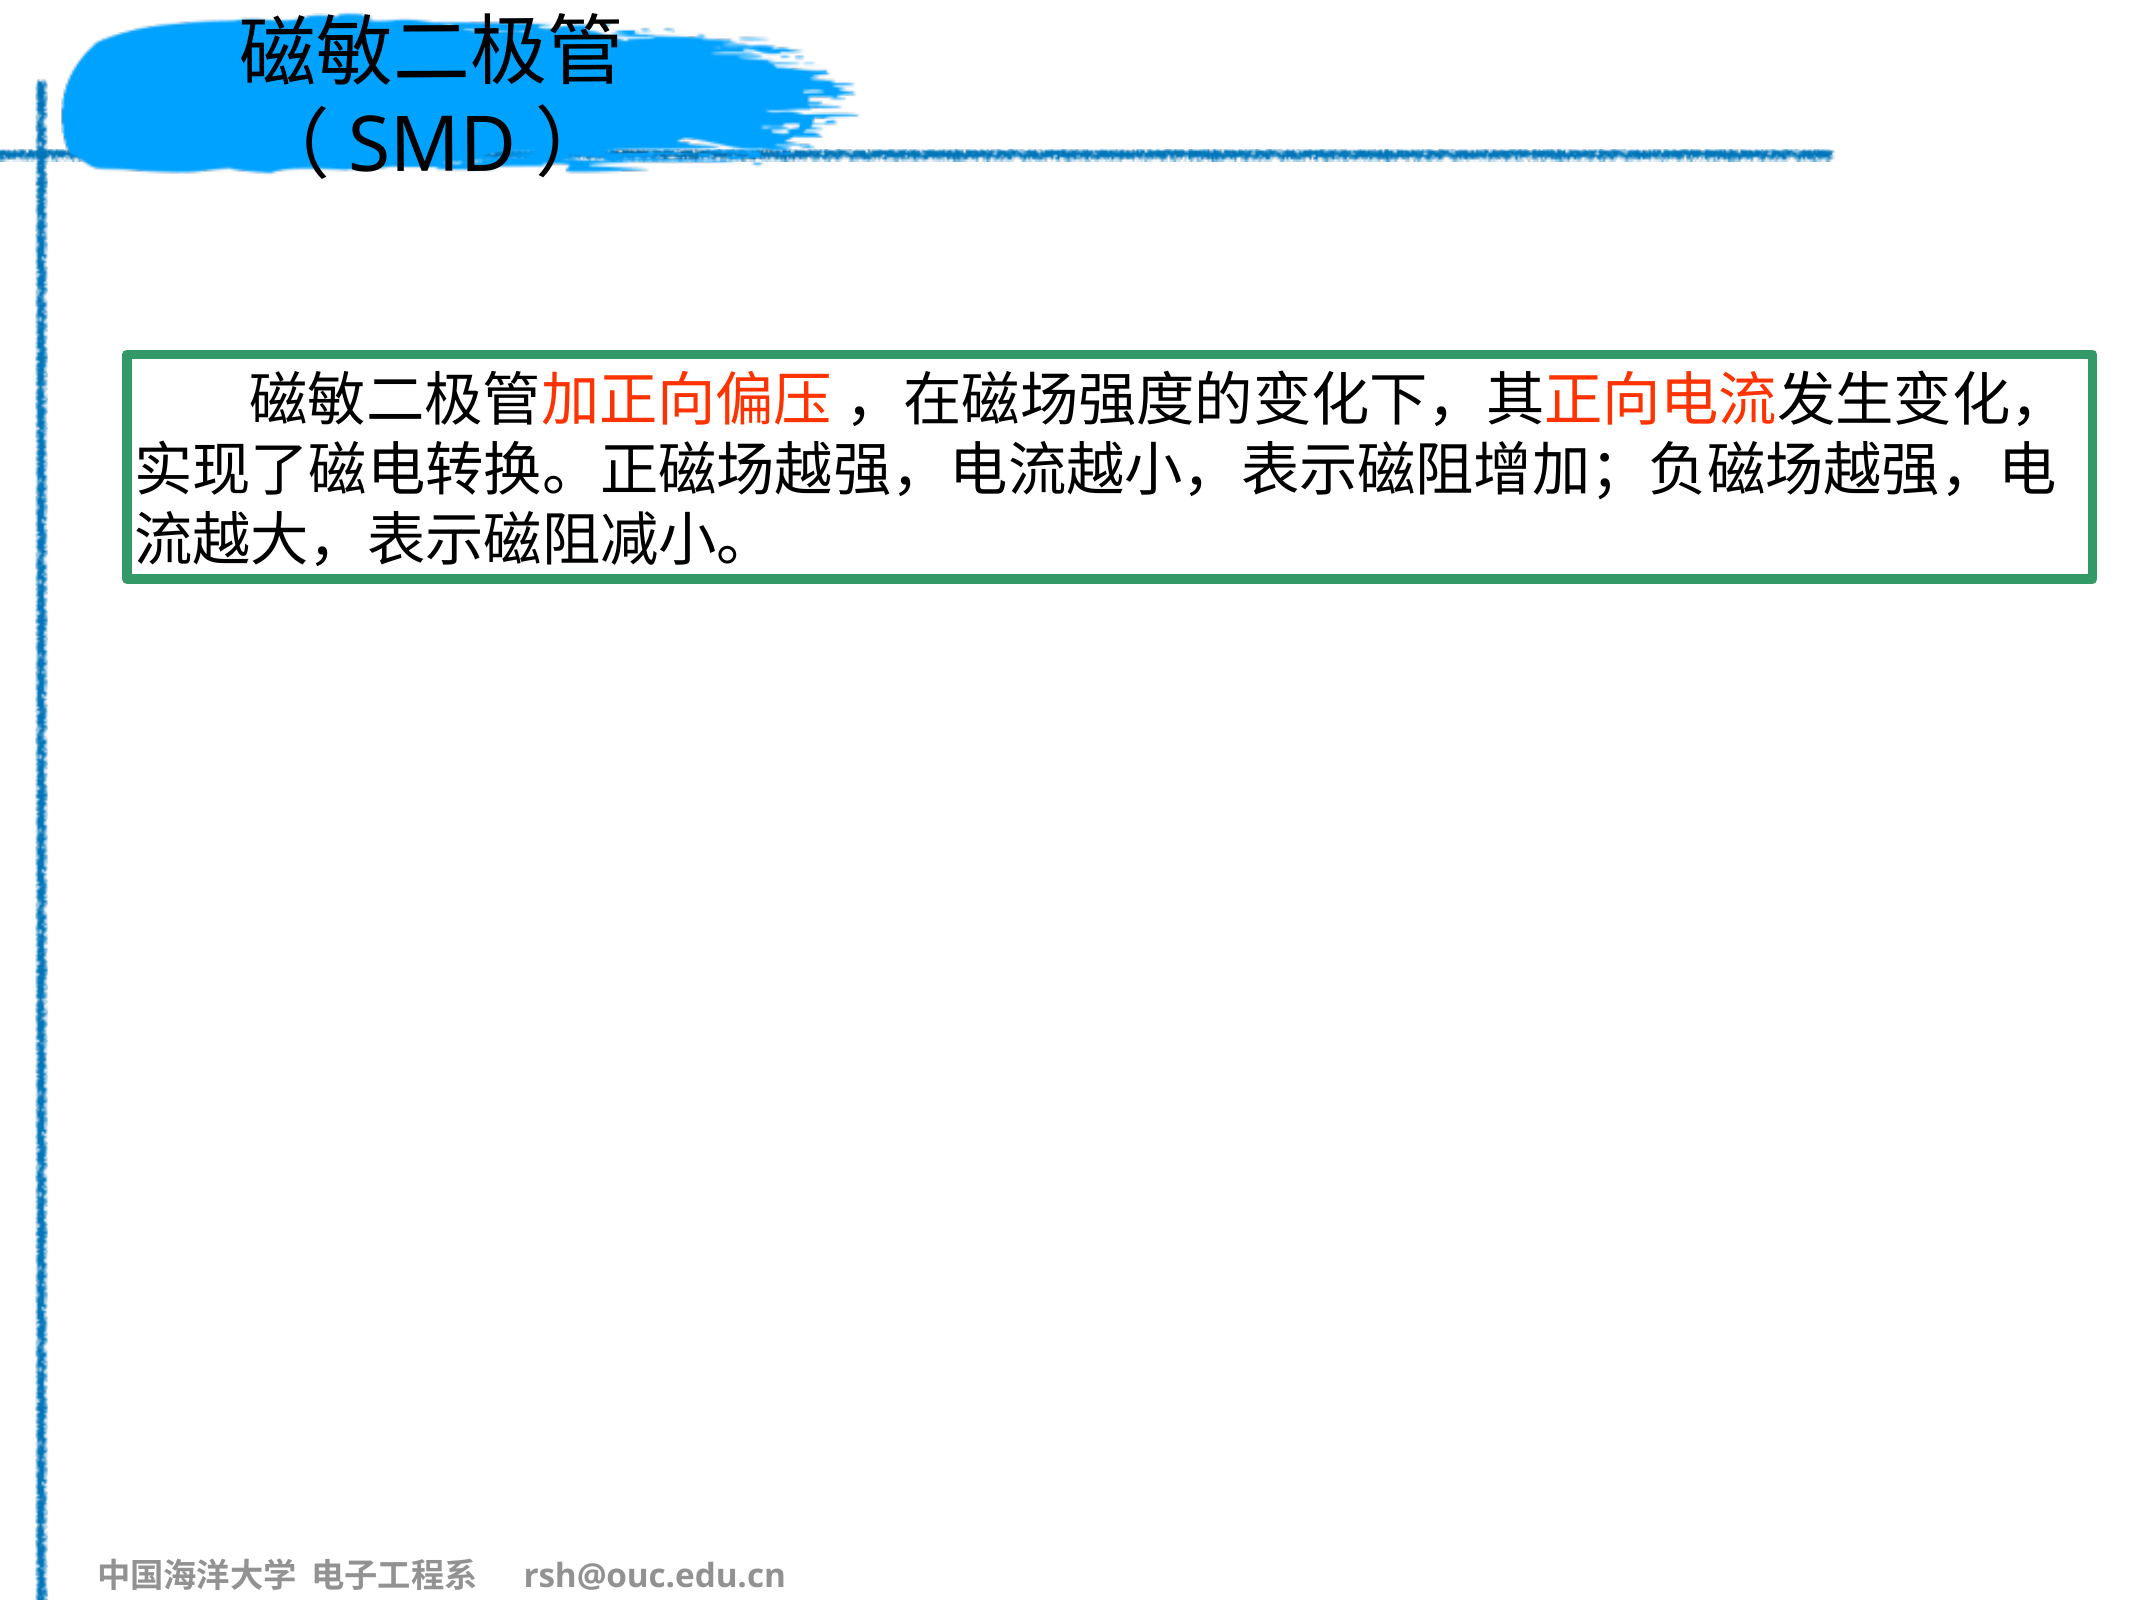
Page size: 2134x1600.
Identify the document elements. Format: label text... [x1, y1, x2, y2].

picture [798, 10, 1841, 178]
picture [0, 10, 67, 1600]
text_box 磁敏二极管加正向偏压 ，在磁场强度的变化下，其正向电流发生变化，实现了磁电转换。正磁场越强，电流越小，表示磁阻增加；负磁场越强，电流越大，表示磁阻减小。 [126, 354, 2093, 580]
title 磁敏二极管（SMD） [66, 0, 799, 188]
